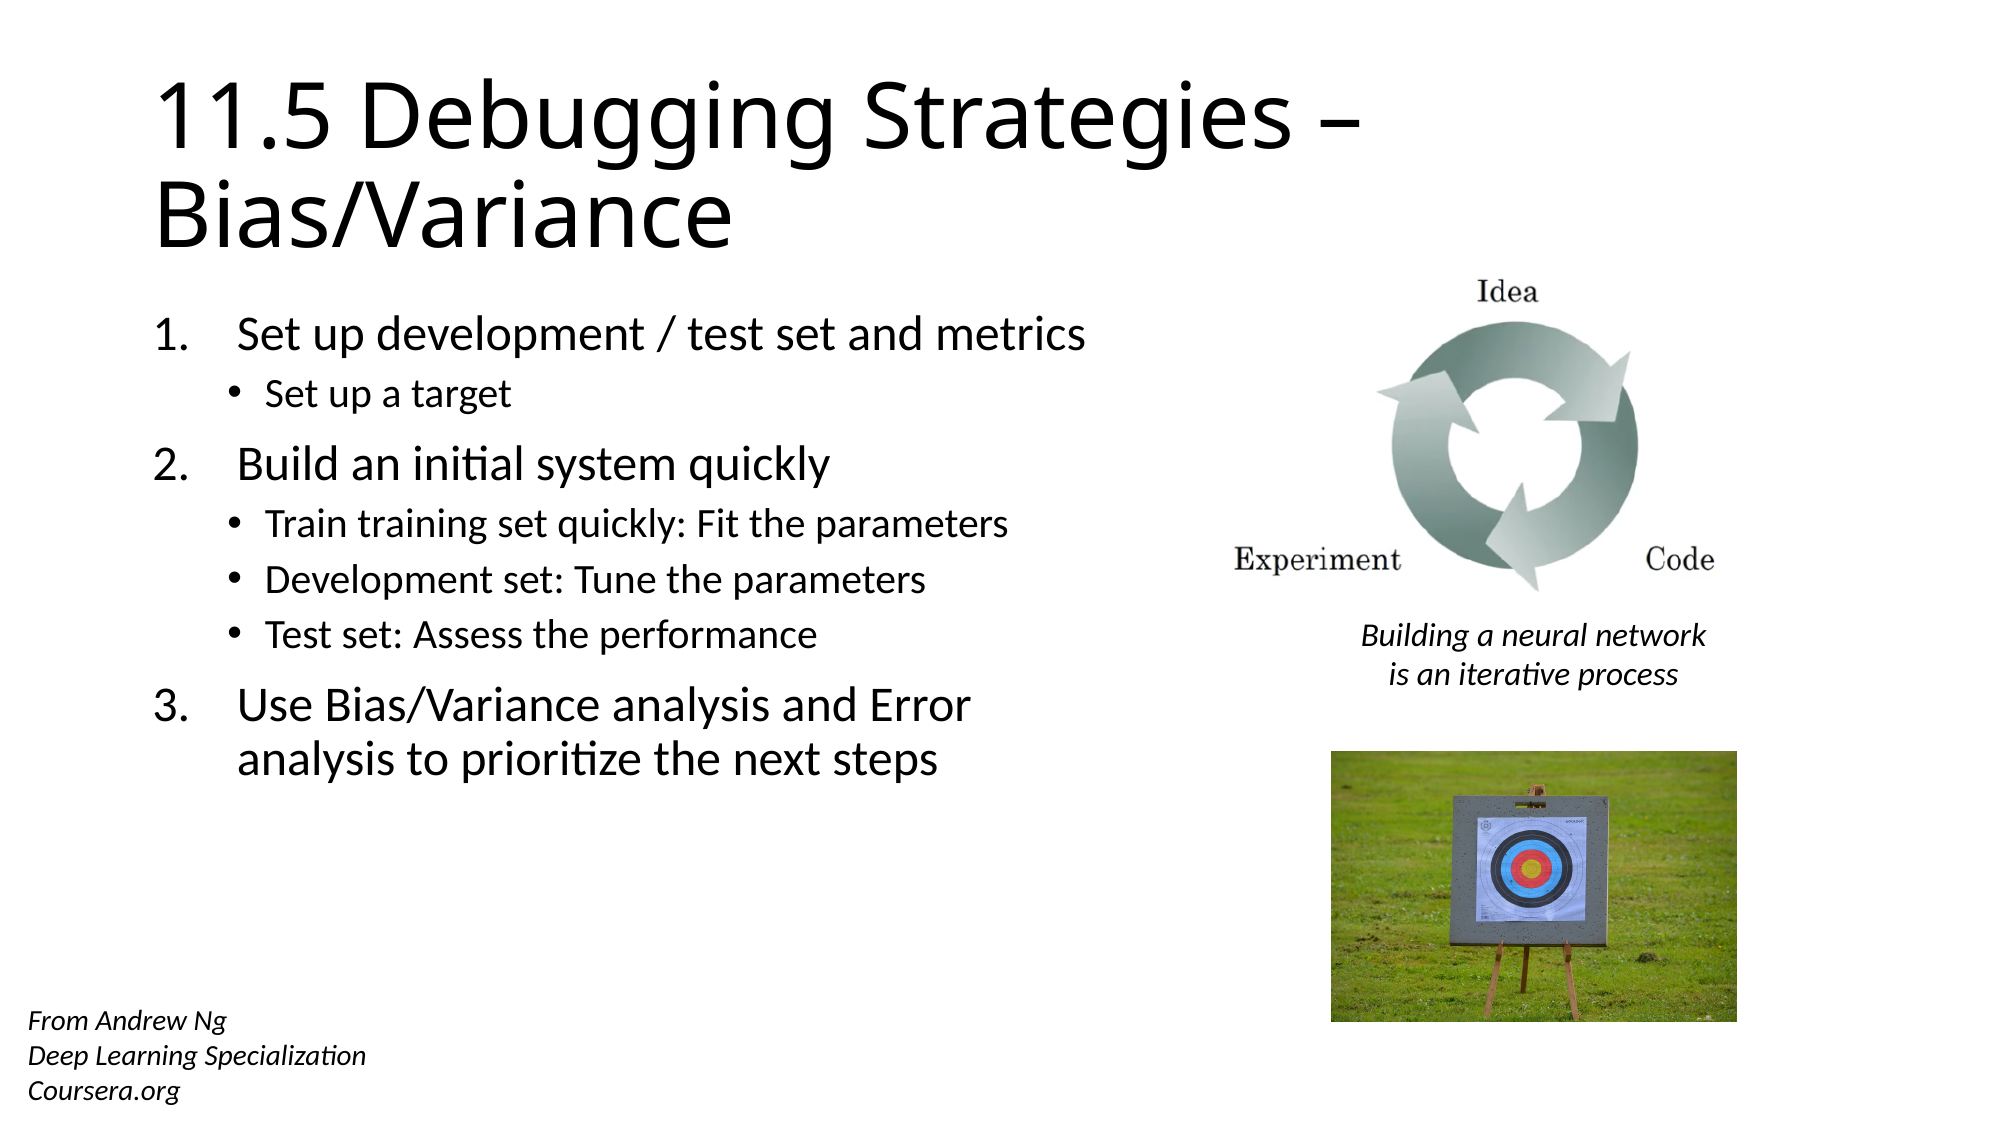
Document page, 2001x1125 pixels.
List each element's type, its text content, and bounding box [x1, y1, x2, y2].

list Set up development / test set and metrics Set up a target Build an initial system quickly Train training set quickly: Fit the parameters Development set: Tune the parameters Test set: Assess the performance Use Bias/Variance analysis and Error analysis to prioritize the next steps [137, 299, 1132, 1014]
text_box Building a neural network is an iterative process [1339, 606, 1729, 700]
picture [1331, 751, 1737, 1022]
text_box From Andrew Ng Deep Learning Specialization Coursera.org [13, 994, 573, 1114]
picture [1207, 253, 1738, 606]
title 11.5 Debugging Strategies – Bias/Variance [137, 59, 1863, 278]
